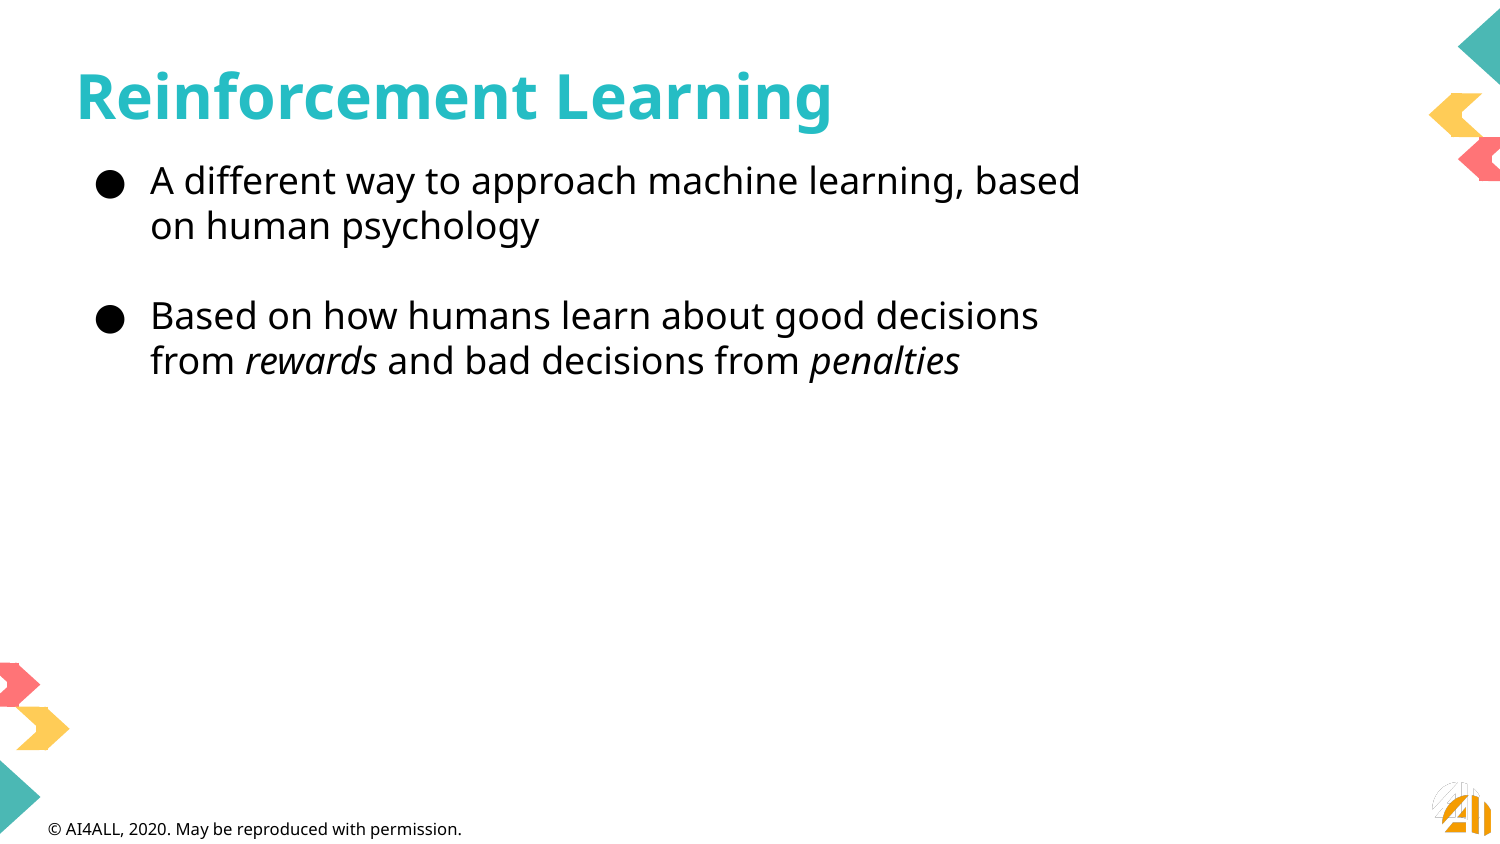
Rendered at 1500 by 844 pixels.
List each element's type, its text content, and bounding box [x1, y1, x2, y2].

list A different way to approach machine learning, based on human psychology Based on how humans learn about good decisions from rewards and bad decisions from penalties [75, 157, 1127, 707]
title Reinforcement Learning [75, 56, 1296, 117]
text_box [1301, 24, 1500, 120]
picture [1432, 782, 1491, 836]
